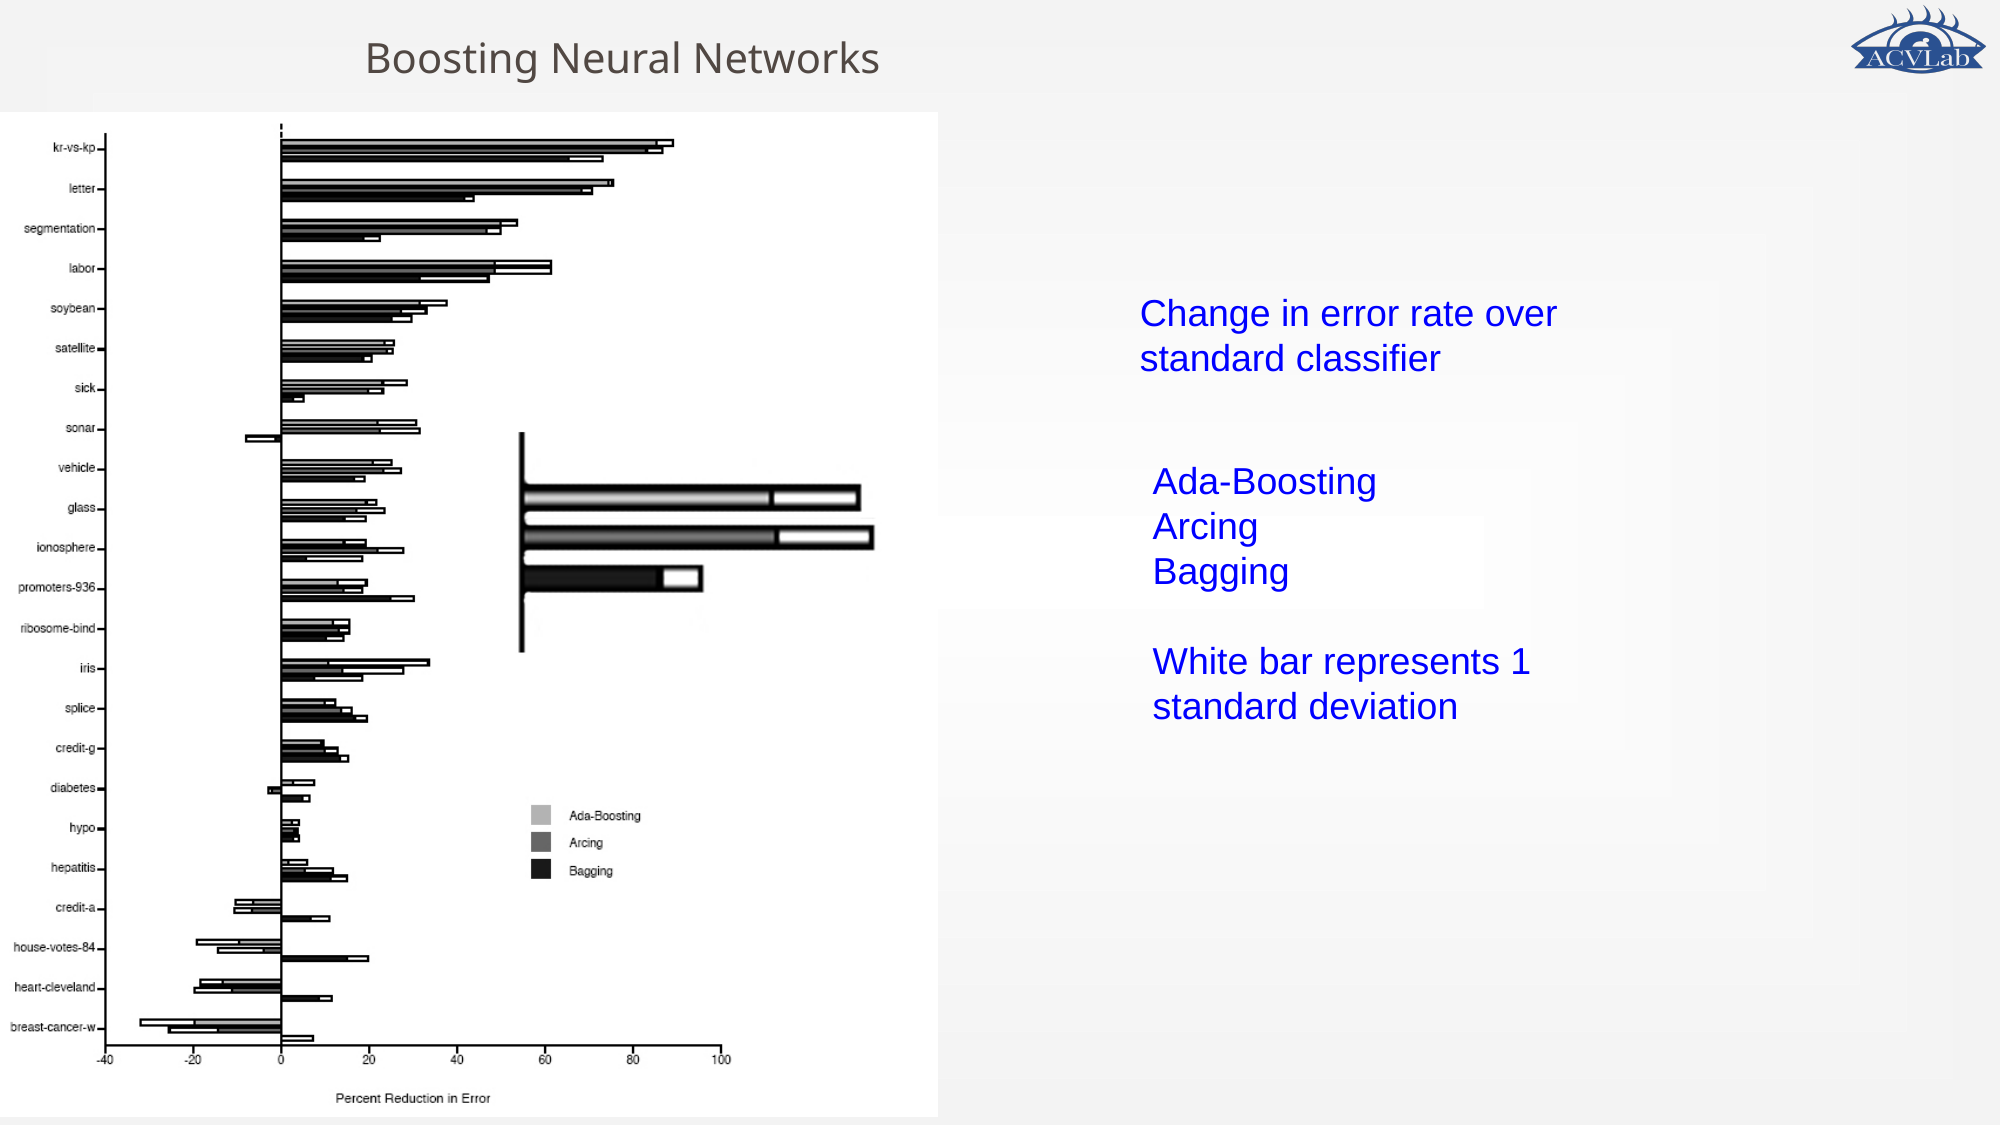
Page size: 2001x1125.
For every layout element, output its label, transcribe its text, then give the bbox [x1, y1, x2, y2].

text_box Change in error rate over standard classifier [1125, 281, 1700, 386]
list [0, 112, 938, 1117]
text_box Ada-Boosting Arcing Bagging White bar represents 1 standard deviation [1137, 449, 1547, 735]
text_box Boosting Neural Networks [349, 24, 896, 90]
picture [1823, 0, 2001, 111]
